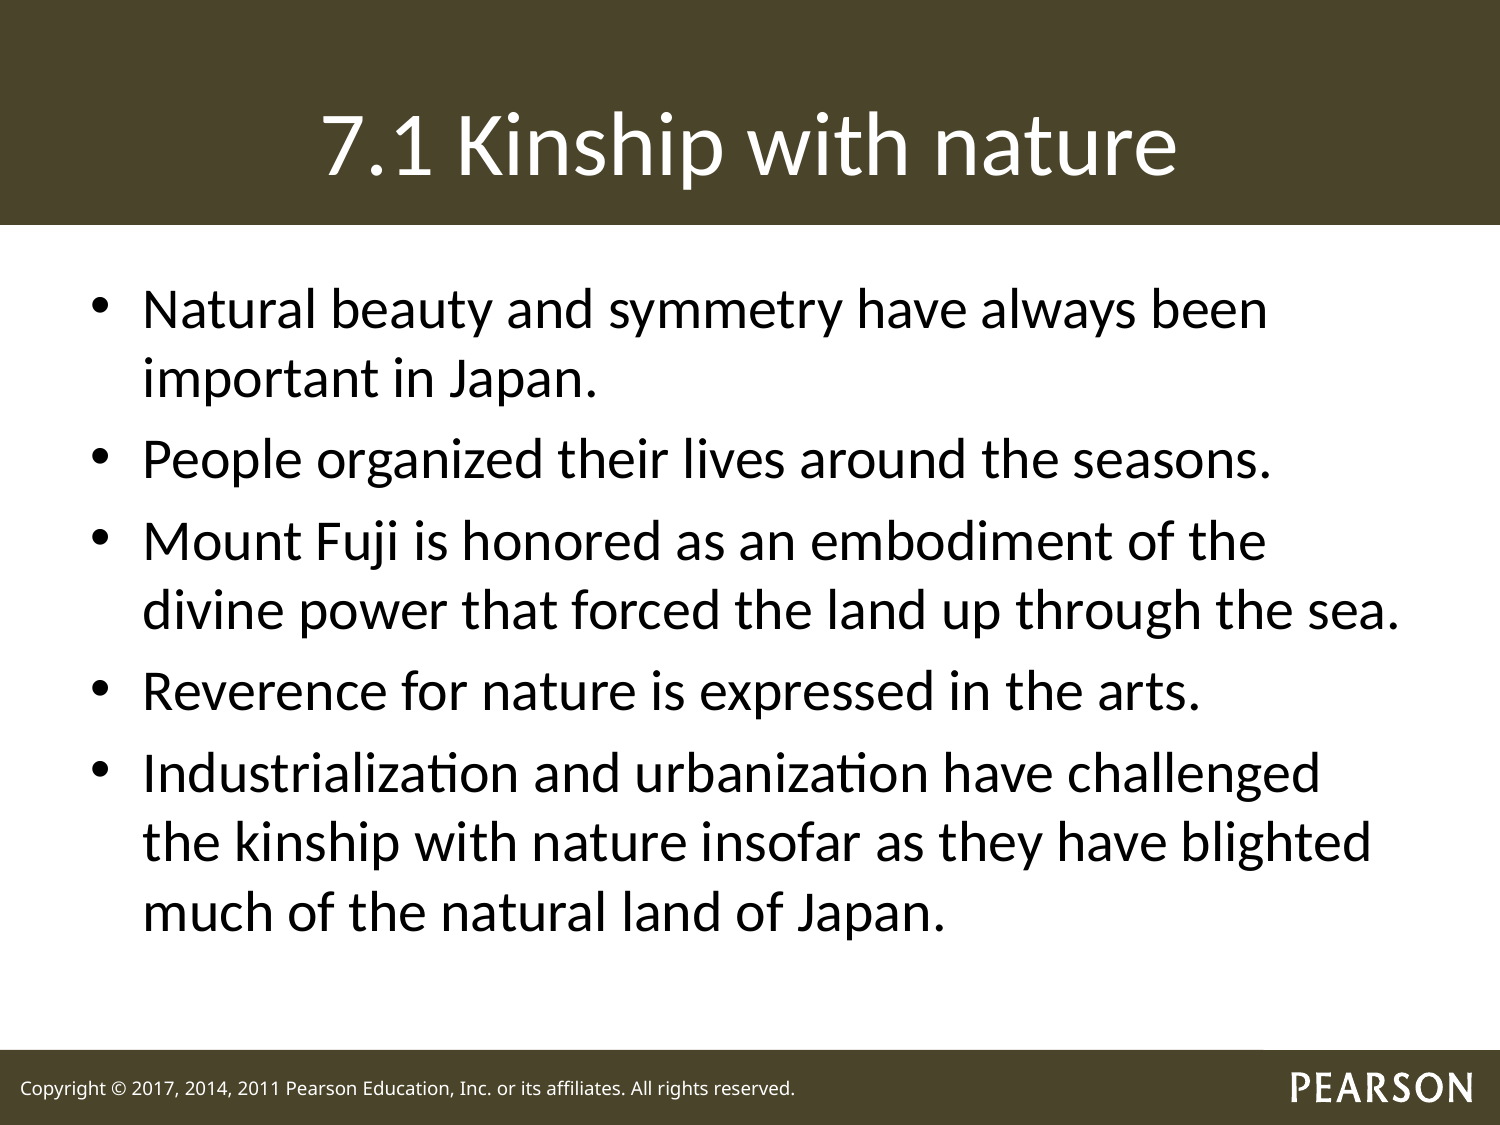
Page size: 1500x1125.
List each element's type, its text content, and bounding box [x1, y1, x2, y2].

list Natural beauty and symmetry have always been important in Japan. People organized their lives around the seasons. Mount Fuji is honored as an embodiment of the divine power that forced the land up through the sea. Reverence for nature is expressed in the arts. Industrialization and urbanization have challenged the kinship with nature insofar as they have blighted much of the natural land of Japan. [75, 262, 1425, 1005]
title 7.1 Kinship with nature [75, 45, 1425, 233]
